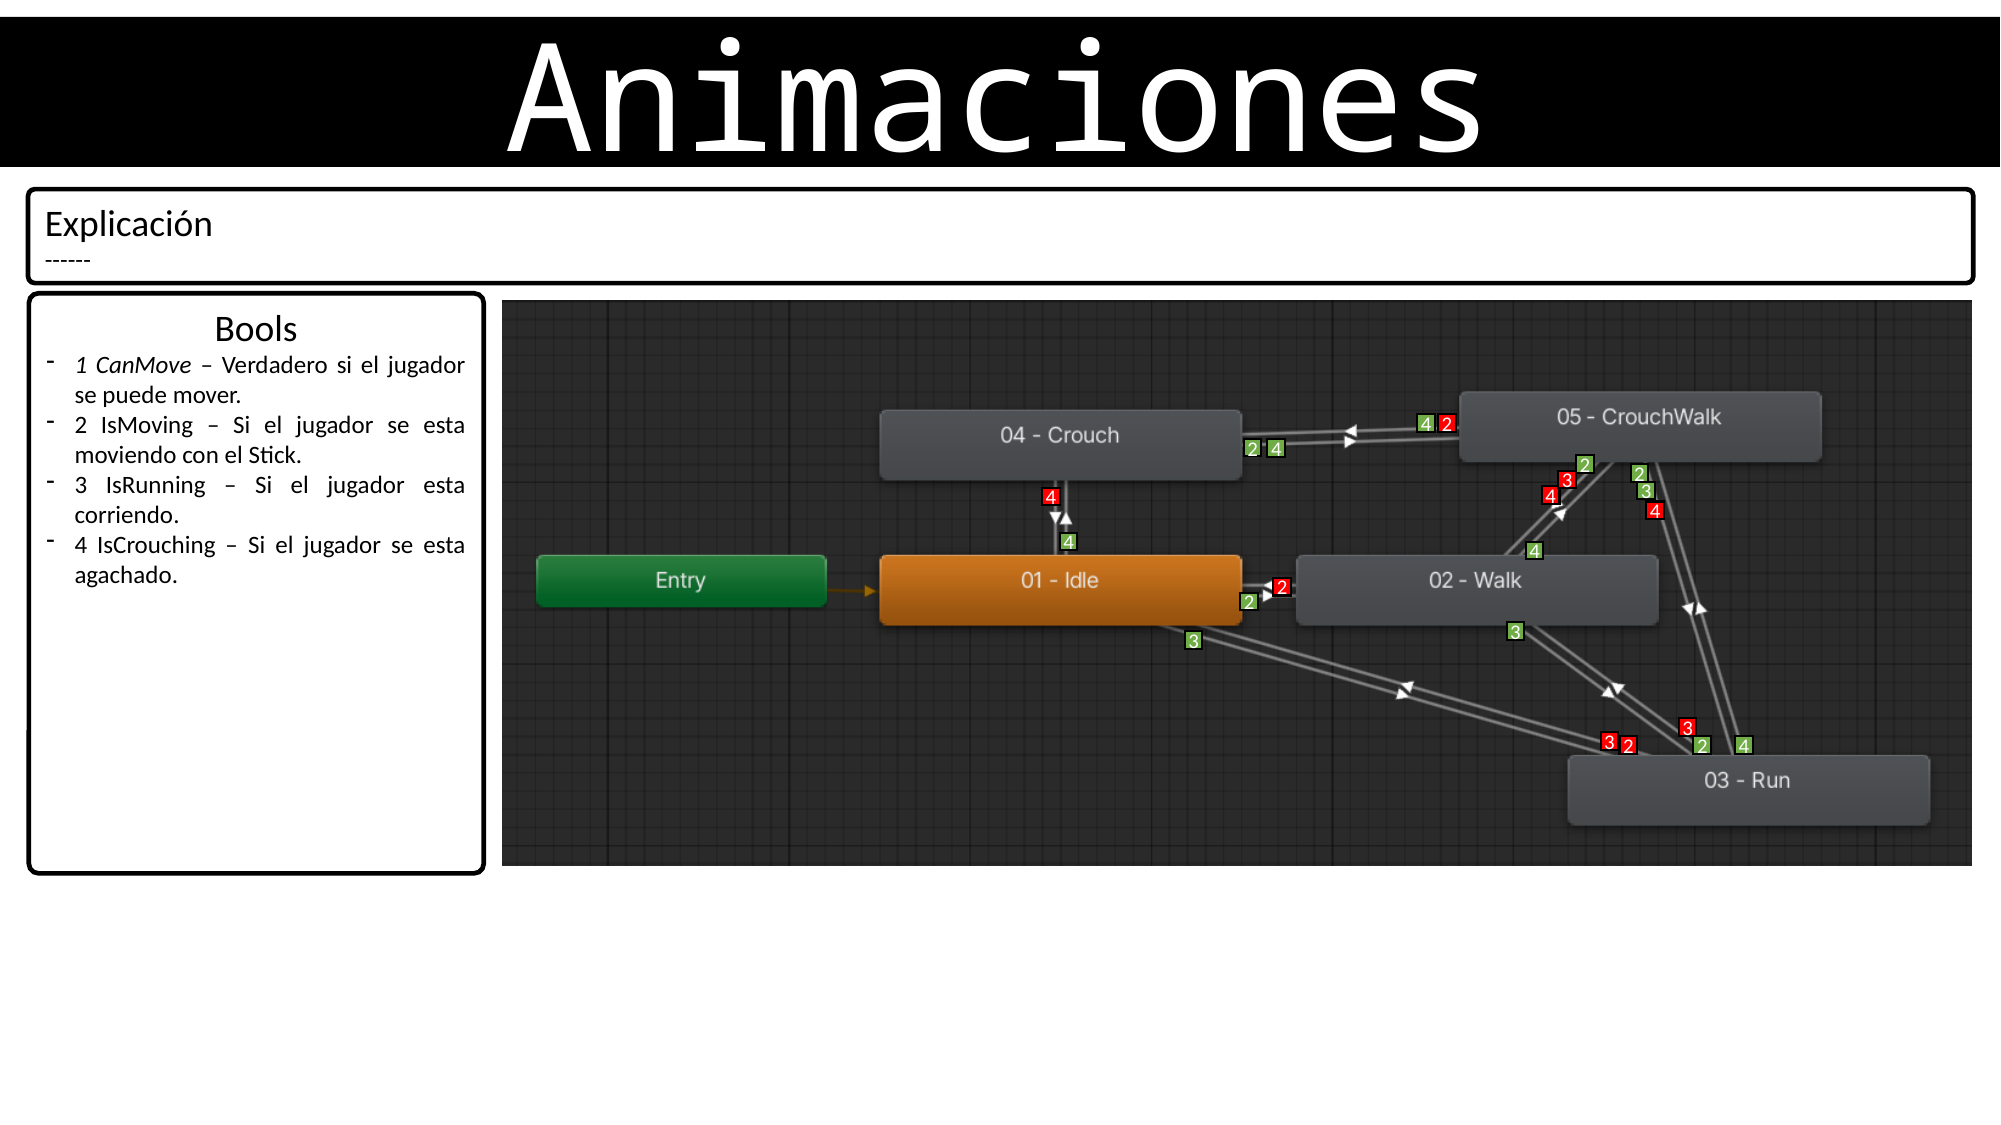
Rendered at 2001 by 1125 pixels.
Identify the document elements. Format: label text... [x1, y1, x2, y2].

text_box Explicación ------ [26, 188, 1975, 285]
picture [502, 300, 1972, 866]
text_box Bools 1 CanMove – Verdadero si el jugador se puede mover. 2 IsMoving – Si el jugador se esta moviendo con el Stick. 3 IsRunning – Si el jugador esta corriendo. 4 IsCrouching – Si el jugador se esta agachado. [27, 292, 485, 875]
text_box Animaciones [0, 16, 2000, 168]
